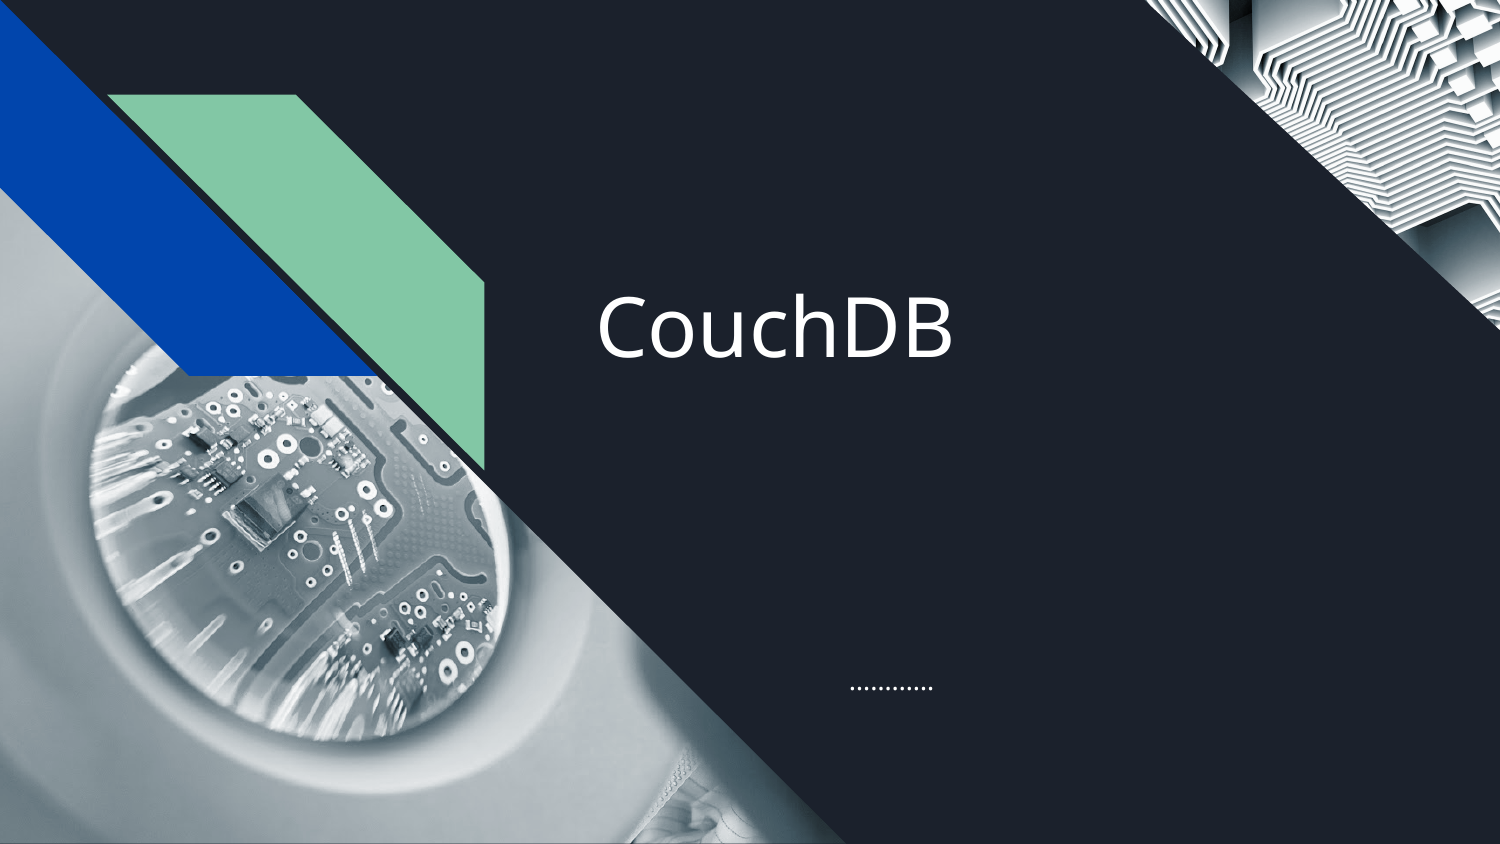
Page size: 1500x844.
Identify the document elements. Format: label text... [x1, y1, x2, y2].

title CouchDB [580, 258, 1404, 518]
picture [1144, 0, 1500, 331]
subtitle ………… [833, 643, 1404, 727]
picture [0, 189, 847, 844]
